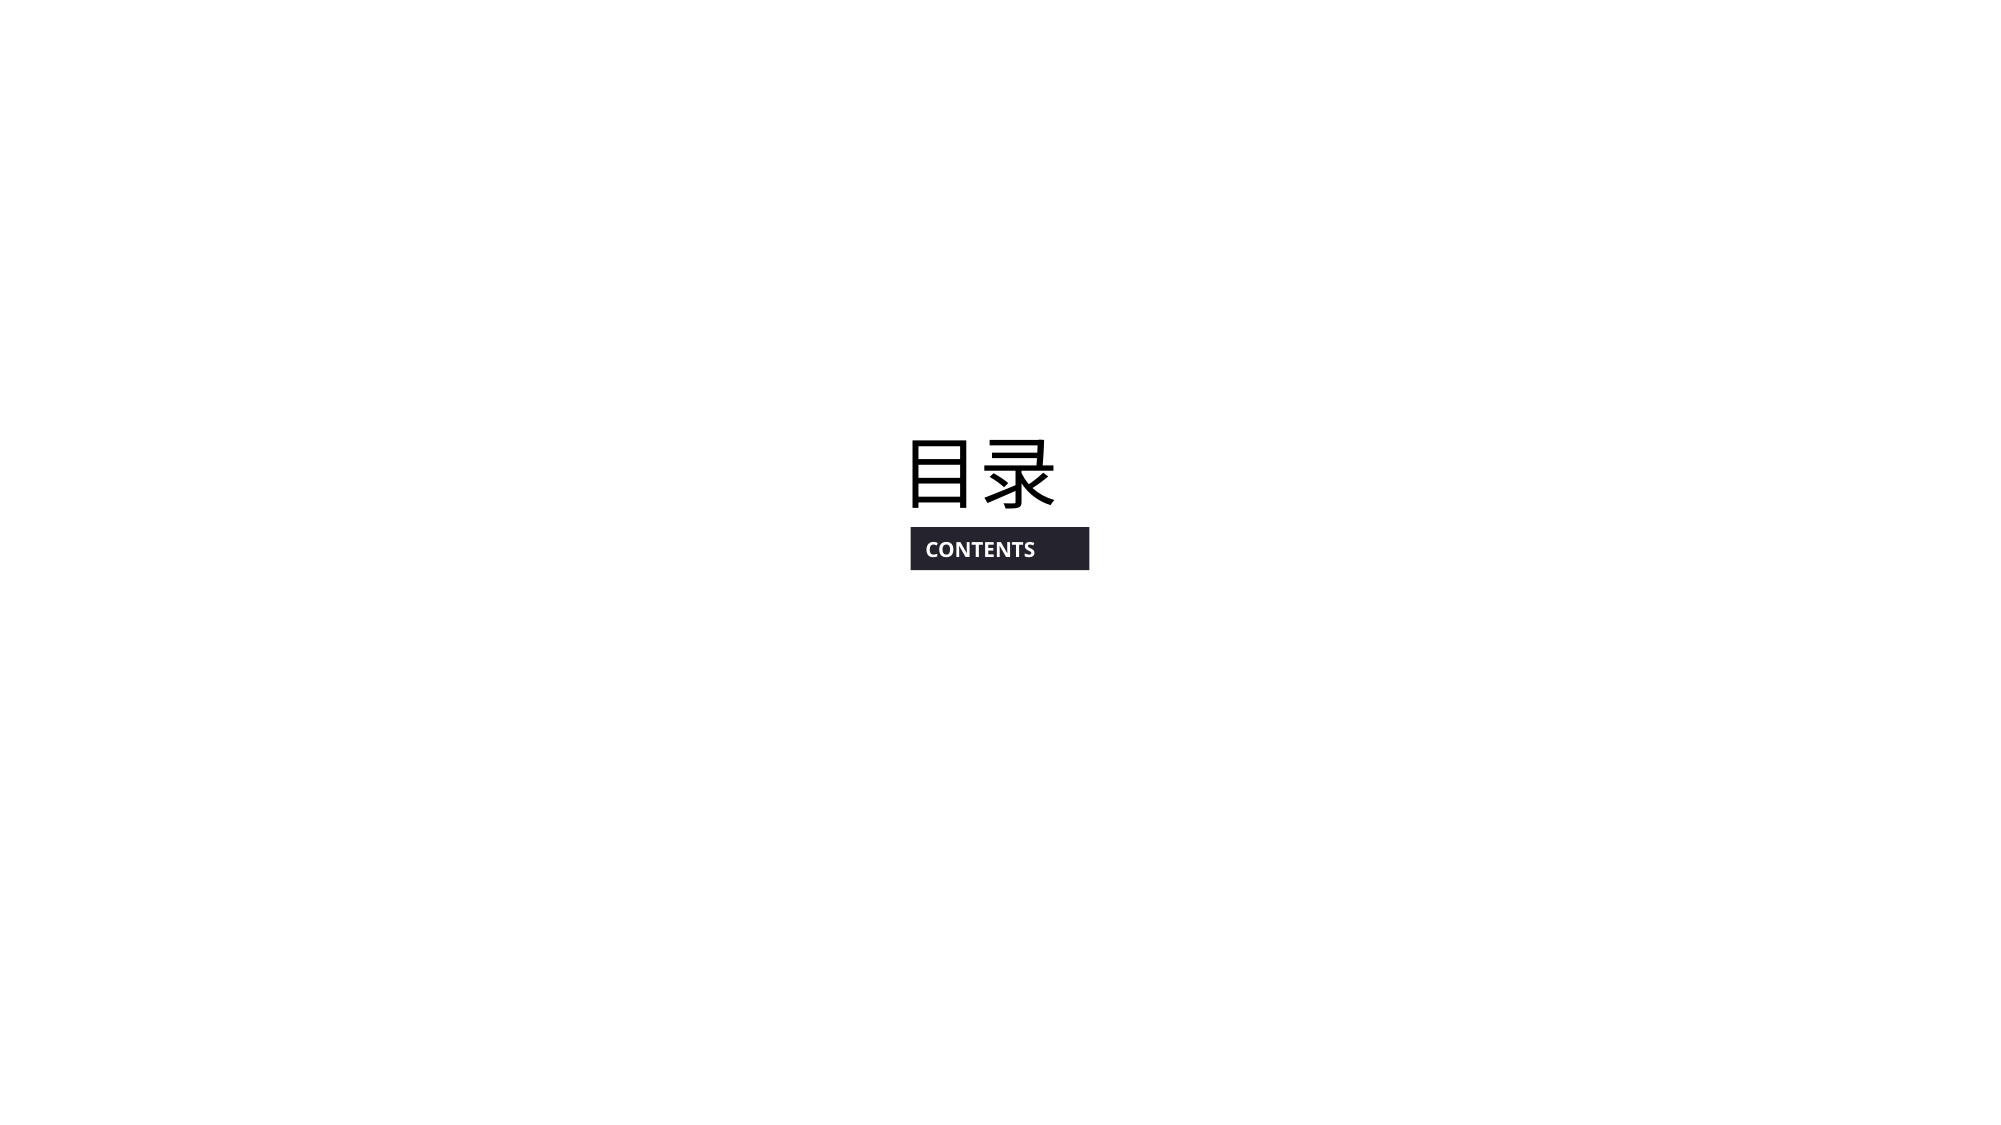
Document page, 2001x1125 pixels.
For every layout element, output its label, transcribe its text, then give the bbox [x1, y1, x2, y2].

text_box CONTENTS [910, 526, 1090, 571]
text_box 目录 [885, 416, 1115, 526]
